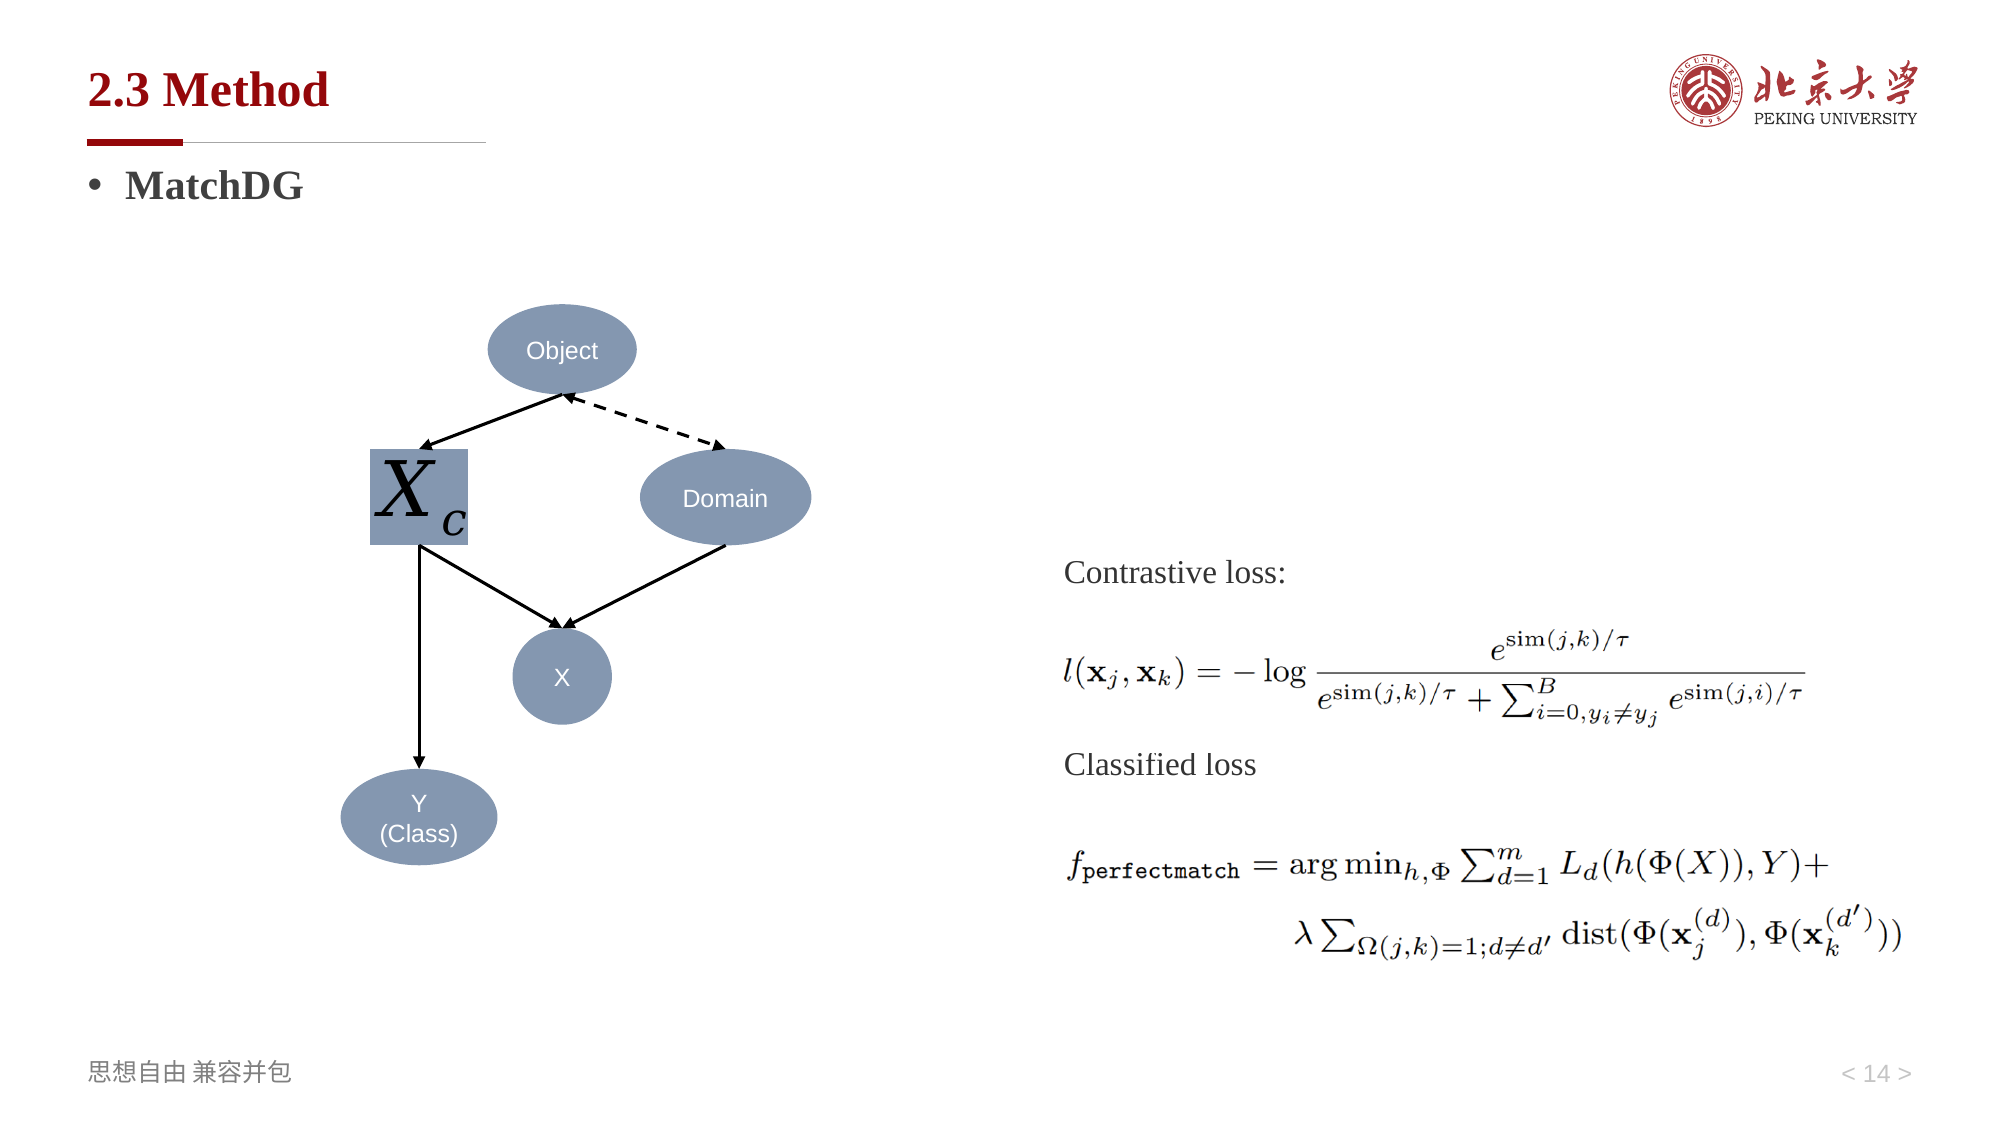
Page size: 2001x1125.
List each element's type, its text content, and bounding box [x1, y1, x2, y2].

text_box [420, 545, 563, 629]
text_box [562, 394, 726, 449]
title 2.3 Method [72, 39, 1559, 142]
slide_number < 14 > [1477, 1048, 1928, 1097]
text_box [419, 394, 562, 449]
text_box Y (Class) [339, 767, 499, 867]
text_box X [511, 629, 613, 726]
picture [1052, 599, 1818, 753]
text_box Object [486, 303, 638, 394]
text_box Domain [638, 447, 813, 547]
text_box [563, 545, 726, 629]
picture [1039, 817, 1935, 992]
list MatchDG [72, 154, 1559, 218]
